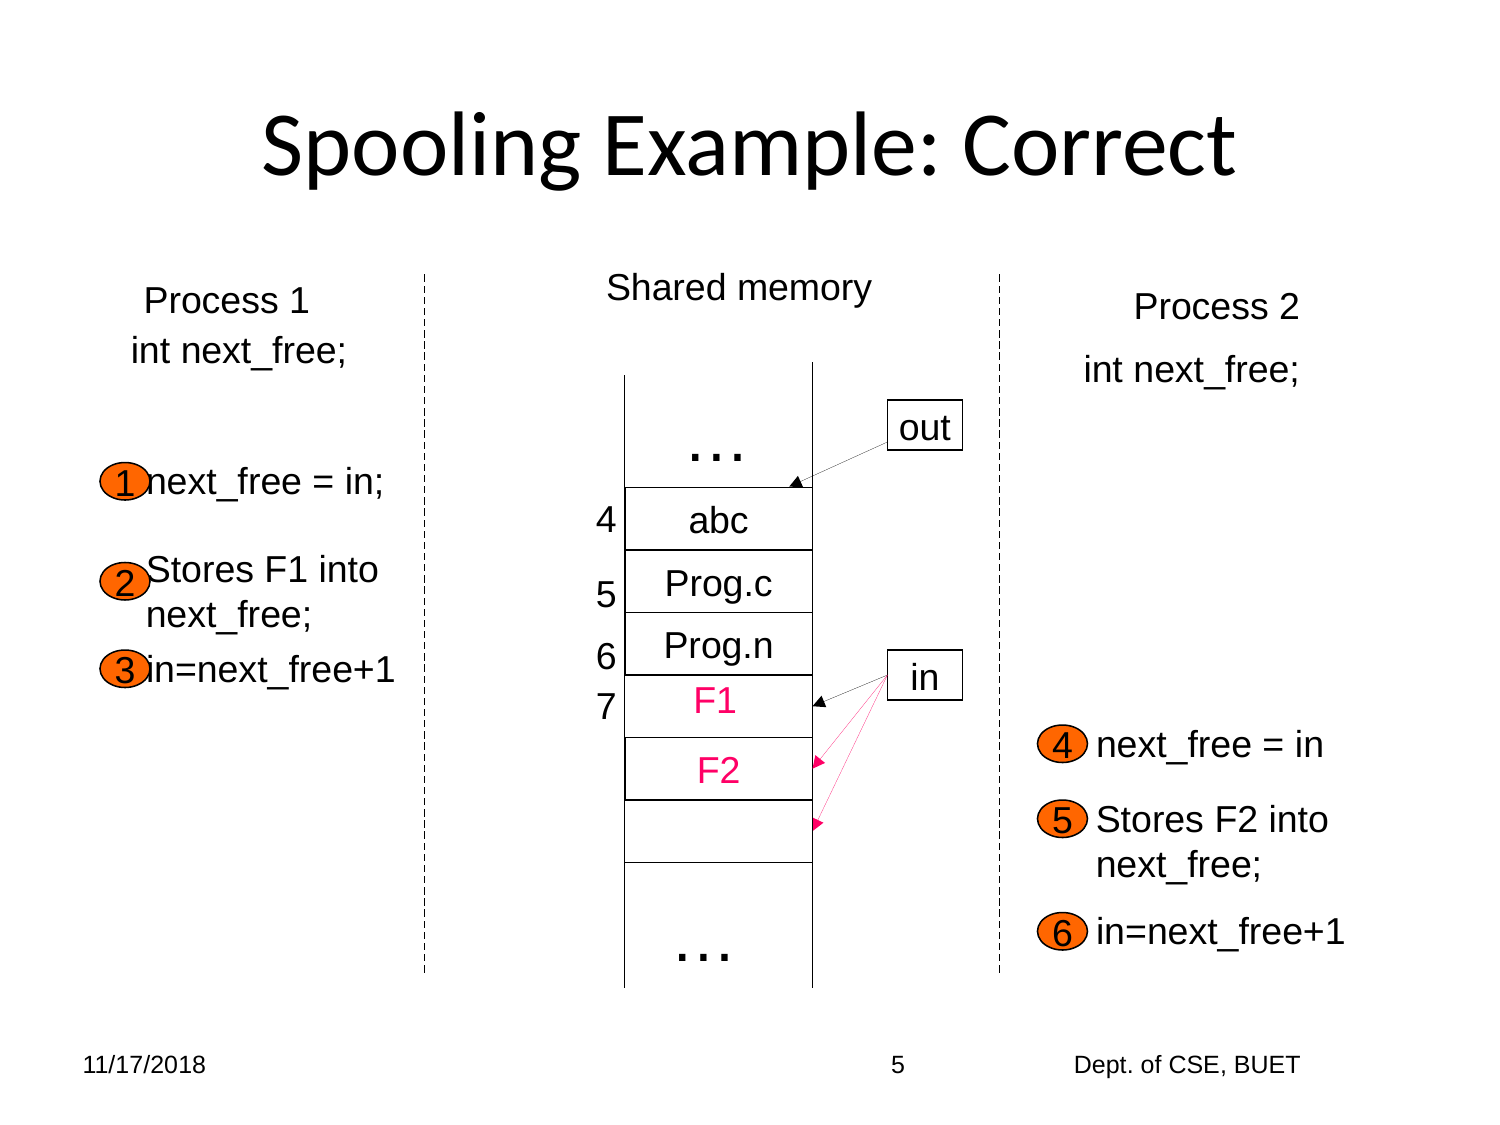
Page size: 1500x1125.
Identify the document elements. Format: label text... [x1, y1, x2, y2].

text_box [624, 549, 813, 612]
text_box Stores F1 into next_free; [138, 537, 398, 637]
text_box Process 2 [1126, 274, 1308, 335]
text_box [887, 645, 963, 704]
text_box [1037, 902, 1088, 961]
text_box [99, 639, 151, 698]
text_box [812, 677, 881, 708]
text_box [624, 487, 813, 549]
text_box [624, 682, 813, 737]
text_box … [663, 887, 746, 983]
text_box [99, 552, 151, 611]
text_box next_free = in; [138, 449, 393, 510]
title Spooling Example: Correct [74, 44, 1426, 234]
text_box Process 1 [135, 268, 318, 318]
text_box … [675, 387, 758, 483]
text_box [813, 688, 881, 831]
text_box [624, 612, 813, 676]
text_box 11/17/2018 [75, 1041, 425, 1086]
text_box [887, 395, 963, 454]
text_box 7 [588, 674, 624, 735]
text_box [1037, 714, 1088, 773]
text_box 4 [588, 487, 622, 548]
text_box [817, 682, 881, 767]
text_box Stores F2 into next_free; [1088, 787, 1348, 893]
text_box in=next_free+1 [1088, 899, 1354, 960]
slide_number 5 [880, 1041, 913, 1086]
text_box Shared memory [598, 255, 881, 316]
text_box int next_free; [123, 318, 356, 379]
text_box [624, 737, 813, 801]
text_box Dept. of CSE, BUET [950, 1041, 1425, 1086]
text_box F1 [685, 683, 745, 729]
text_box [99, 452, 151, 511]
text_box 6 [588, 624, 619, 674]
text_box in=next_free+1 [141, 637, 404, 698]
text_box 5 [588, 562, 619, 623]
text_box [1037, 789, 1088, 848]
text_box int next_free; [1075, 337, 1308, 398]
text_box [624, 807, 813, 863]
text_box next_free = in [1088, 712, 1332, 773]
text_box [790, 444, 881, 485]
